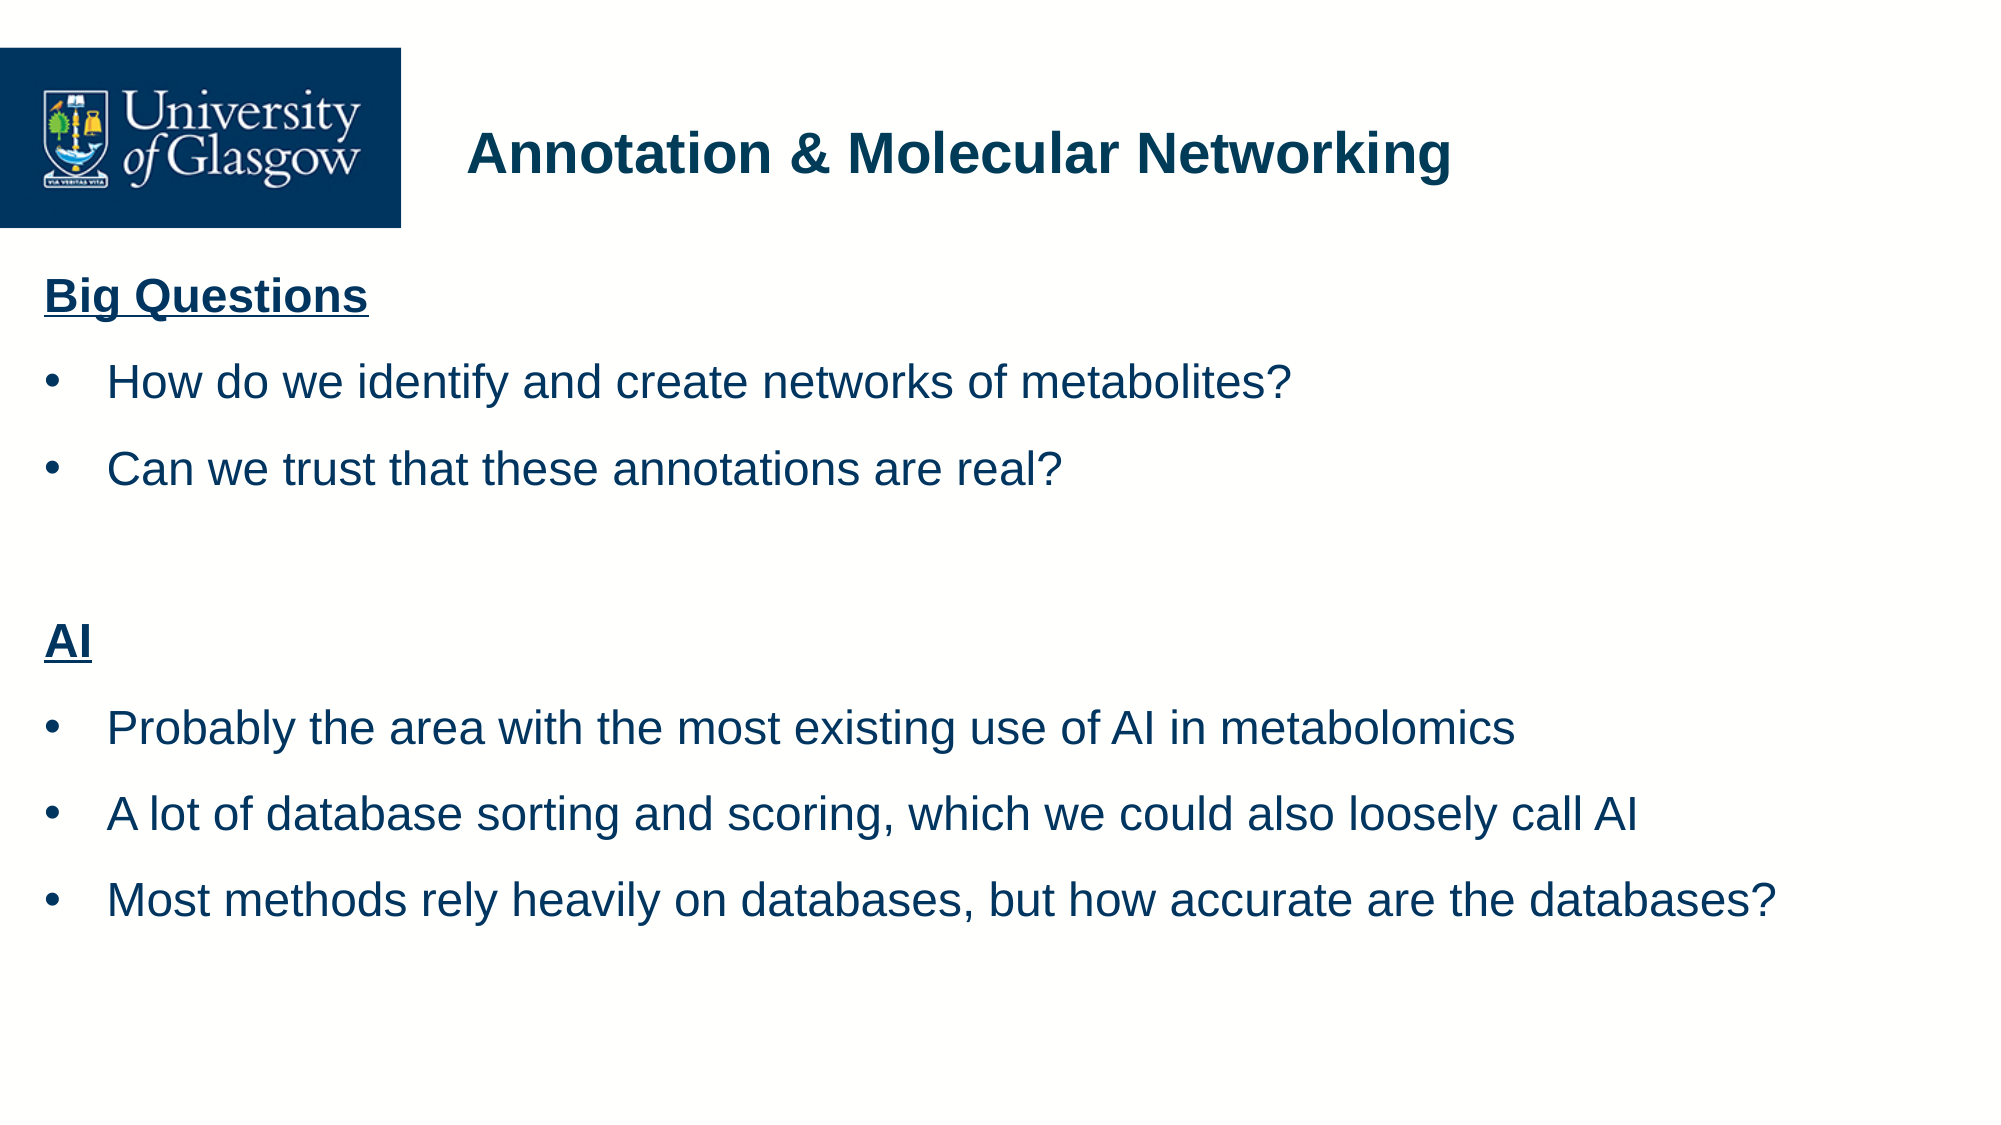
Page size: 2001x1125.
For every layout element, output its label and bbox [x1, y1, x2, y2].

list [29, 263, 1963, 1105]
picture [0, 0, 2000, 1125]
title [451, 115, 1963, 262]
